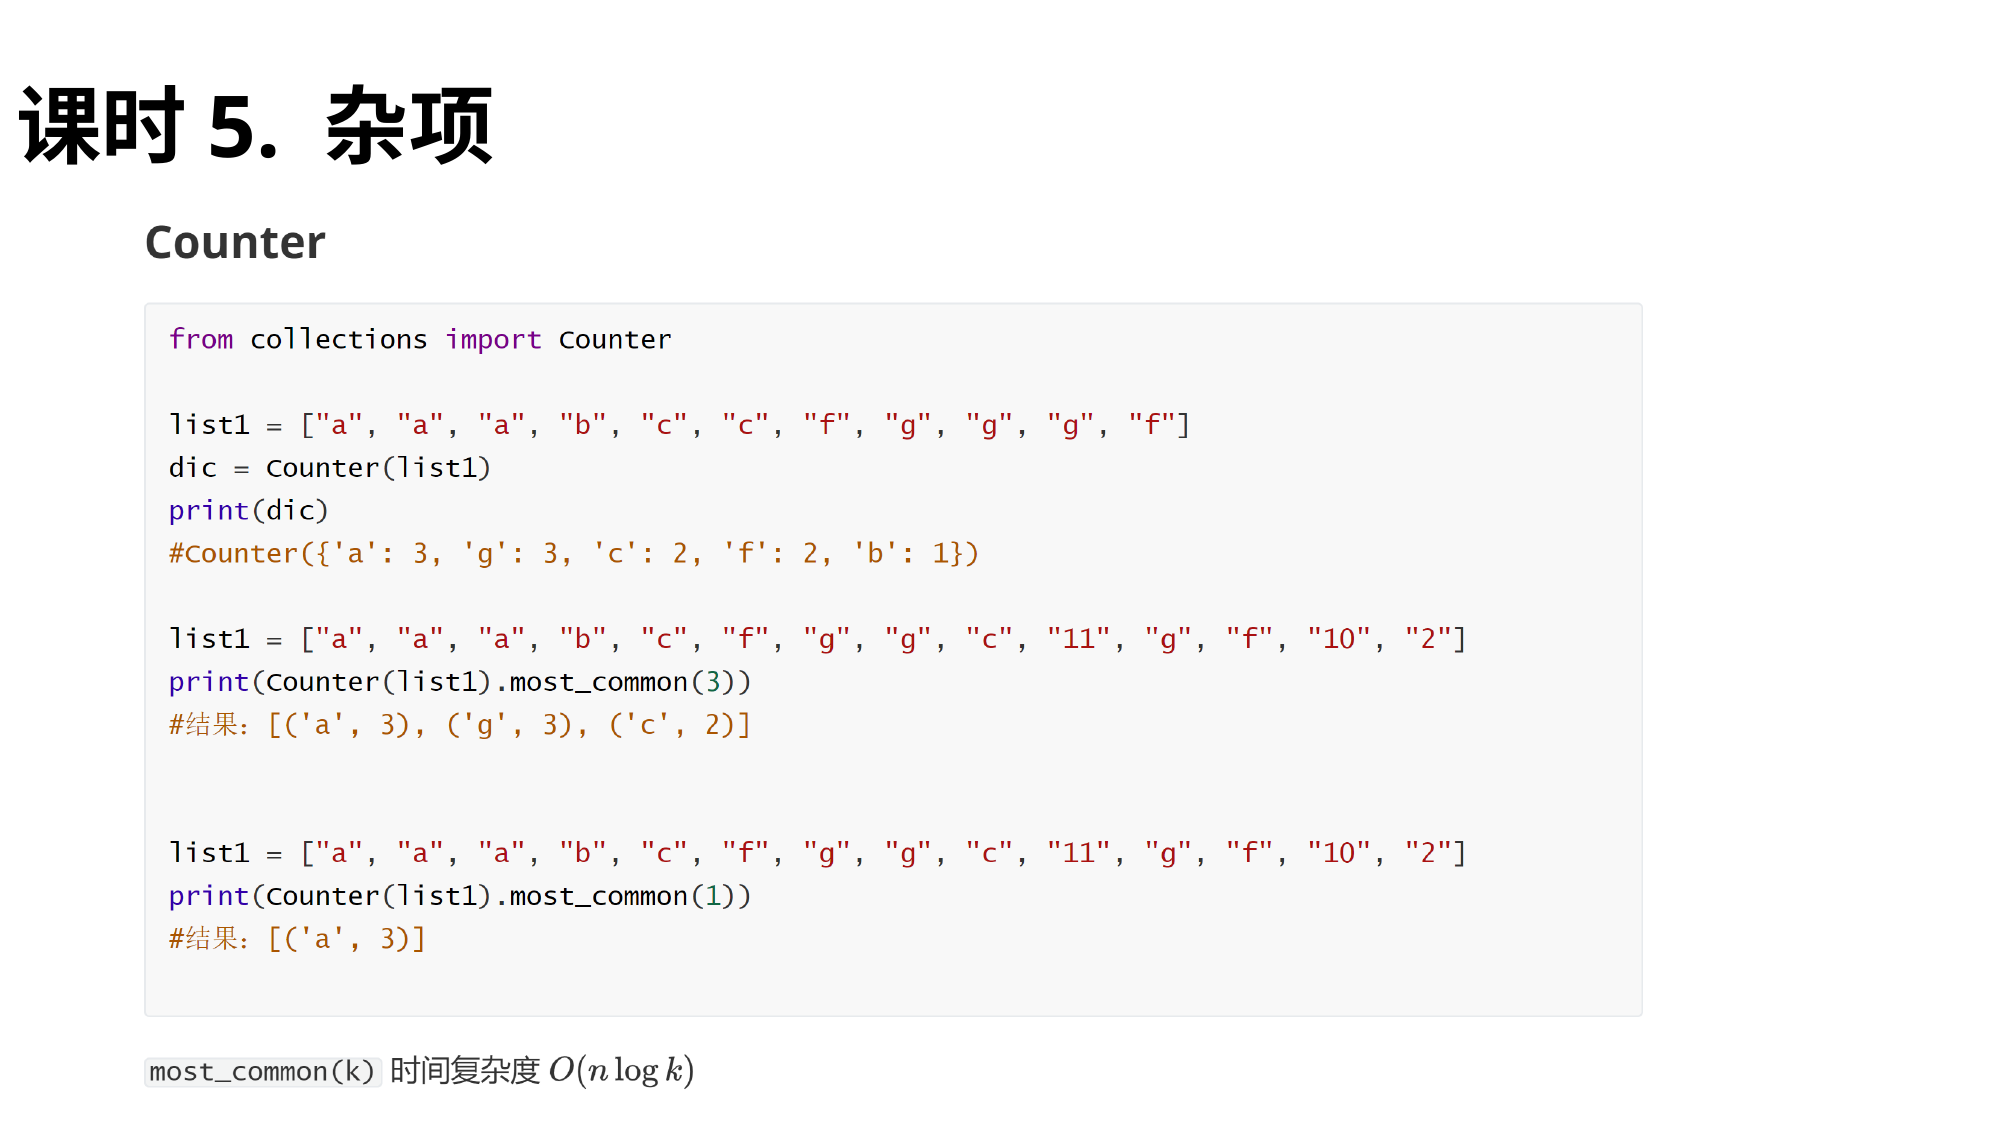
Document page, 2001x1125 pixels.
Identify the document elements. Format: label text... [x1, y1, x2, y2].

picture [118, 209, 1686, 1091]
text_box 课时5. 杂项 [16, 47, 1798, 175]
